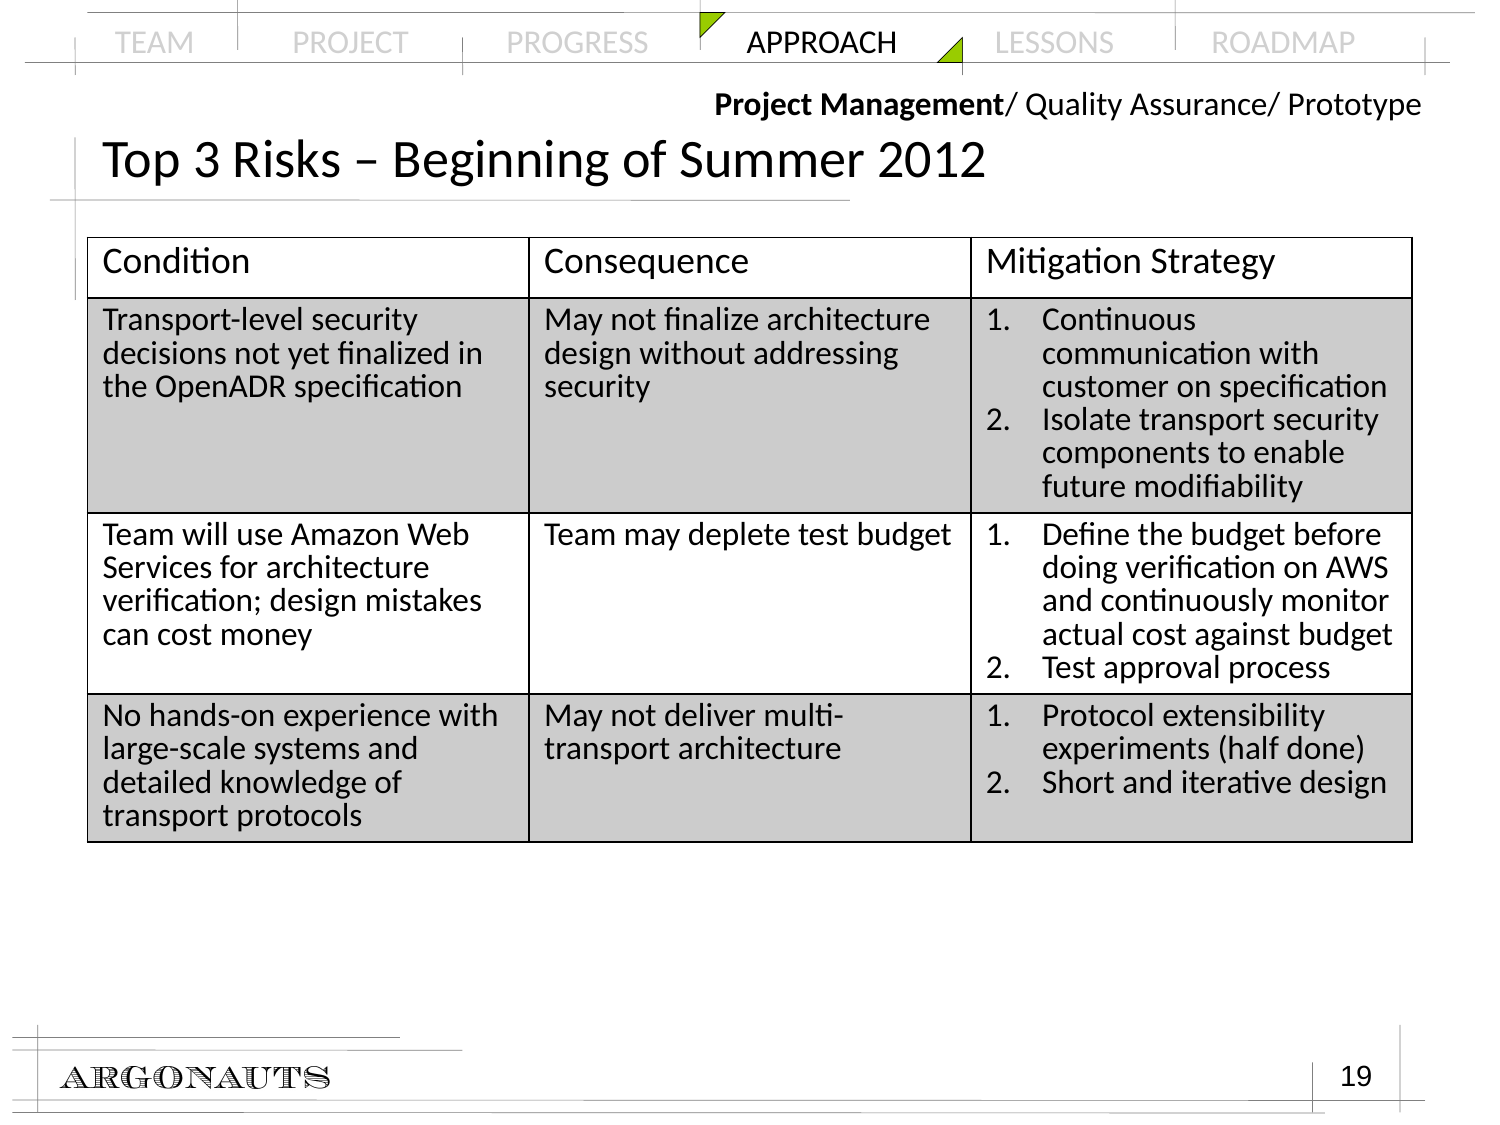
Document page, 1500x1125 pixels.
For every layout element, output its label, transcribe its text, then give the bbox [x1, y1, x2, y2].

table_cell No hands-on experience with large-scale systems and detailed knowledge of transport protocols [88, 695, 528, 841]
table_cell Transport-level security decisions not yet finalized in the OpenADR specification [88, 299, 528, 512]
table_header Consequence [530, 238, 970, 297]
table_cell Continuous communication with customer on specification Isolate transport security components to enable future modifiability [972, 299, 1411, 512]
table_cell Team may deplete test budget [530, 514, 970, 693]
picture [50, 1055, 350, 1099]
table_cell Define the budget before doing verification on AWS and continuously monitor actual cost against budget Test approval process [972, 514, 1411, 693]
table_cell Team will use Amazon Web Services for architecture verification; design mistakes can cost money [88, 514, 528, 693]
table_cell May not finalize architecture design without addressing security [530, 299, 970, 512]
slide_number 19 [1074, 1050, 1388, 1125]
table_header Condition [88, 238, 528, 297]
table_header Mitigation Strategy [972, 238, 1411, 297]
table_cell May not deliver multi-transport architecture [530, 695, 970, 841]
title Top 3 Risks – Beginning of Summer 2012 [87, 112, 1413, 200]
text_box Project Management/ Quality Assurance/ Prototype [699, 74, 1500, 130]
table_cell Protocol extensibility experiments (half done) Short and iterative design [972, 695, 1411, 841]
